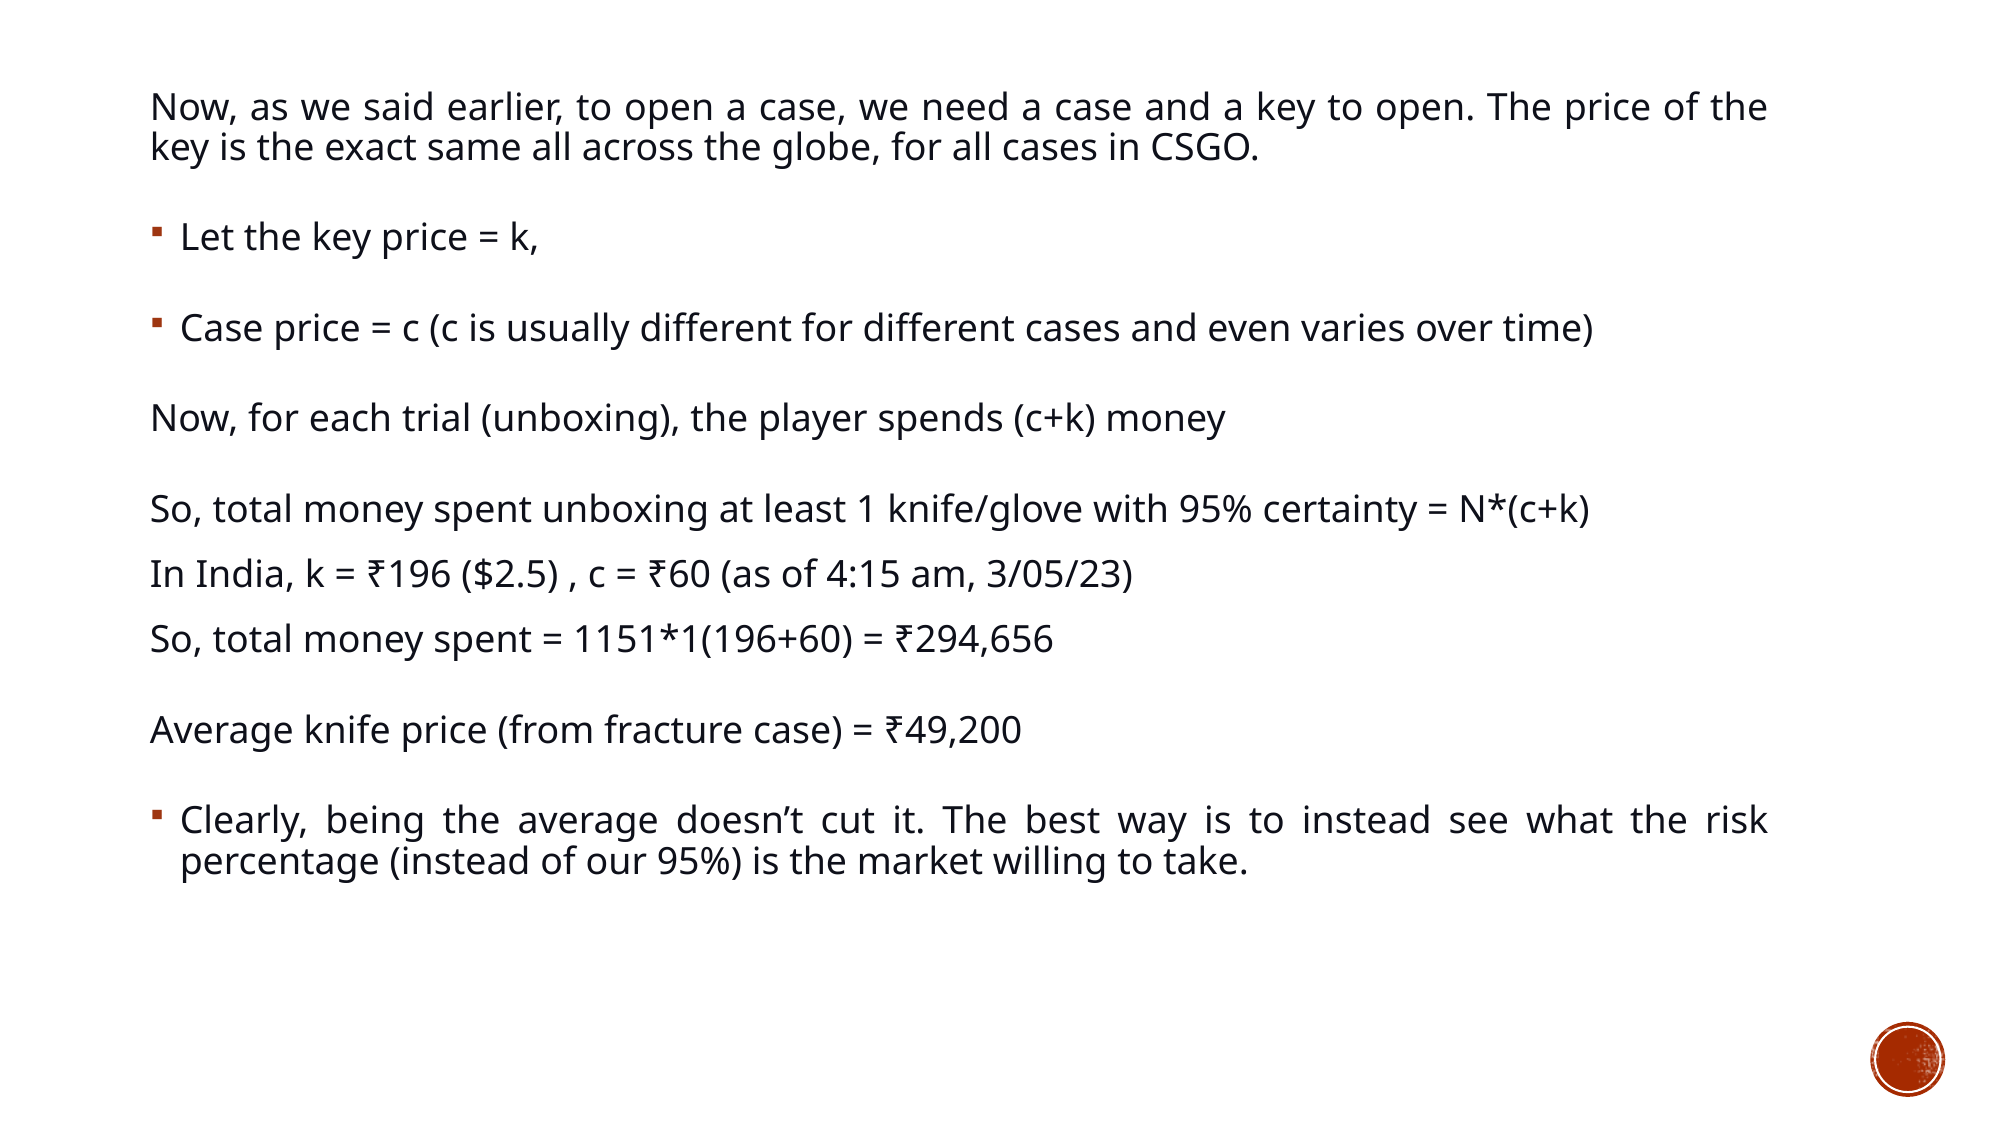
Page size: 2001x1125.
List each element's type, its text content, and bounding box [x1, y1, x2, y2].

list Now, as we said earlier, to open a case, we need a case and a key to open. The price of the key is the exact same all across the globe, for all cases in CSGO. Let the key price = k, Case price = c (c is usually different for different cases and even varies over time) Now, for each trial (unboxing), the player spends (c+k) money So, total money spent unboxing at least 1 knife/glove with 95% certainty = N*(c+k) In India, k = ₹196 ($2.5) , c = ₹60 (as of 4:15 am, 3/05/23) So, total money spent = 1151*1(196+60) = ₹294,656 Average knife price (from fracture case) = ₹49,200 Clearly, being the average doesn’t cut it. The best way is to instead see what the risk percentage (instead of our 95%) is the market willing to take. [134, 80, 1785, 1069]
